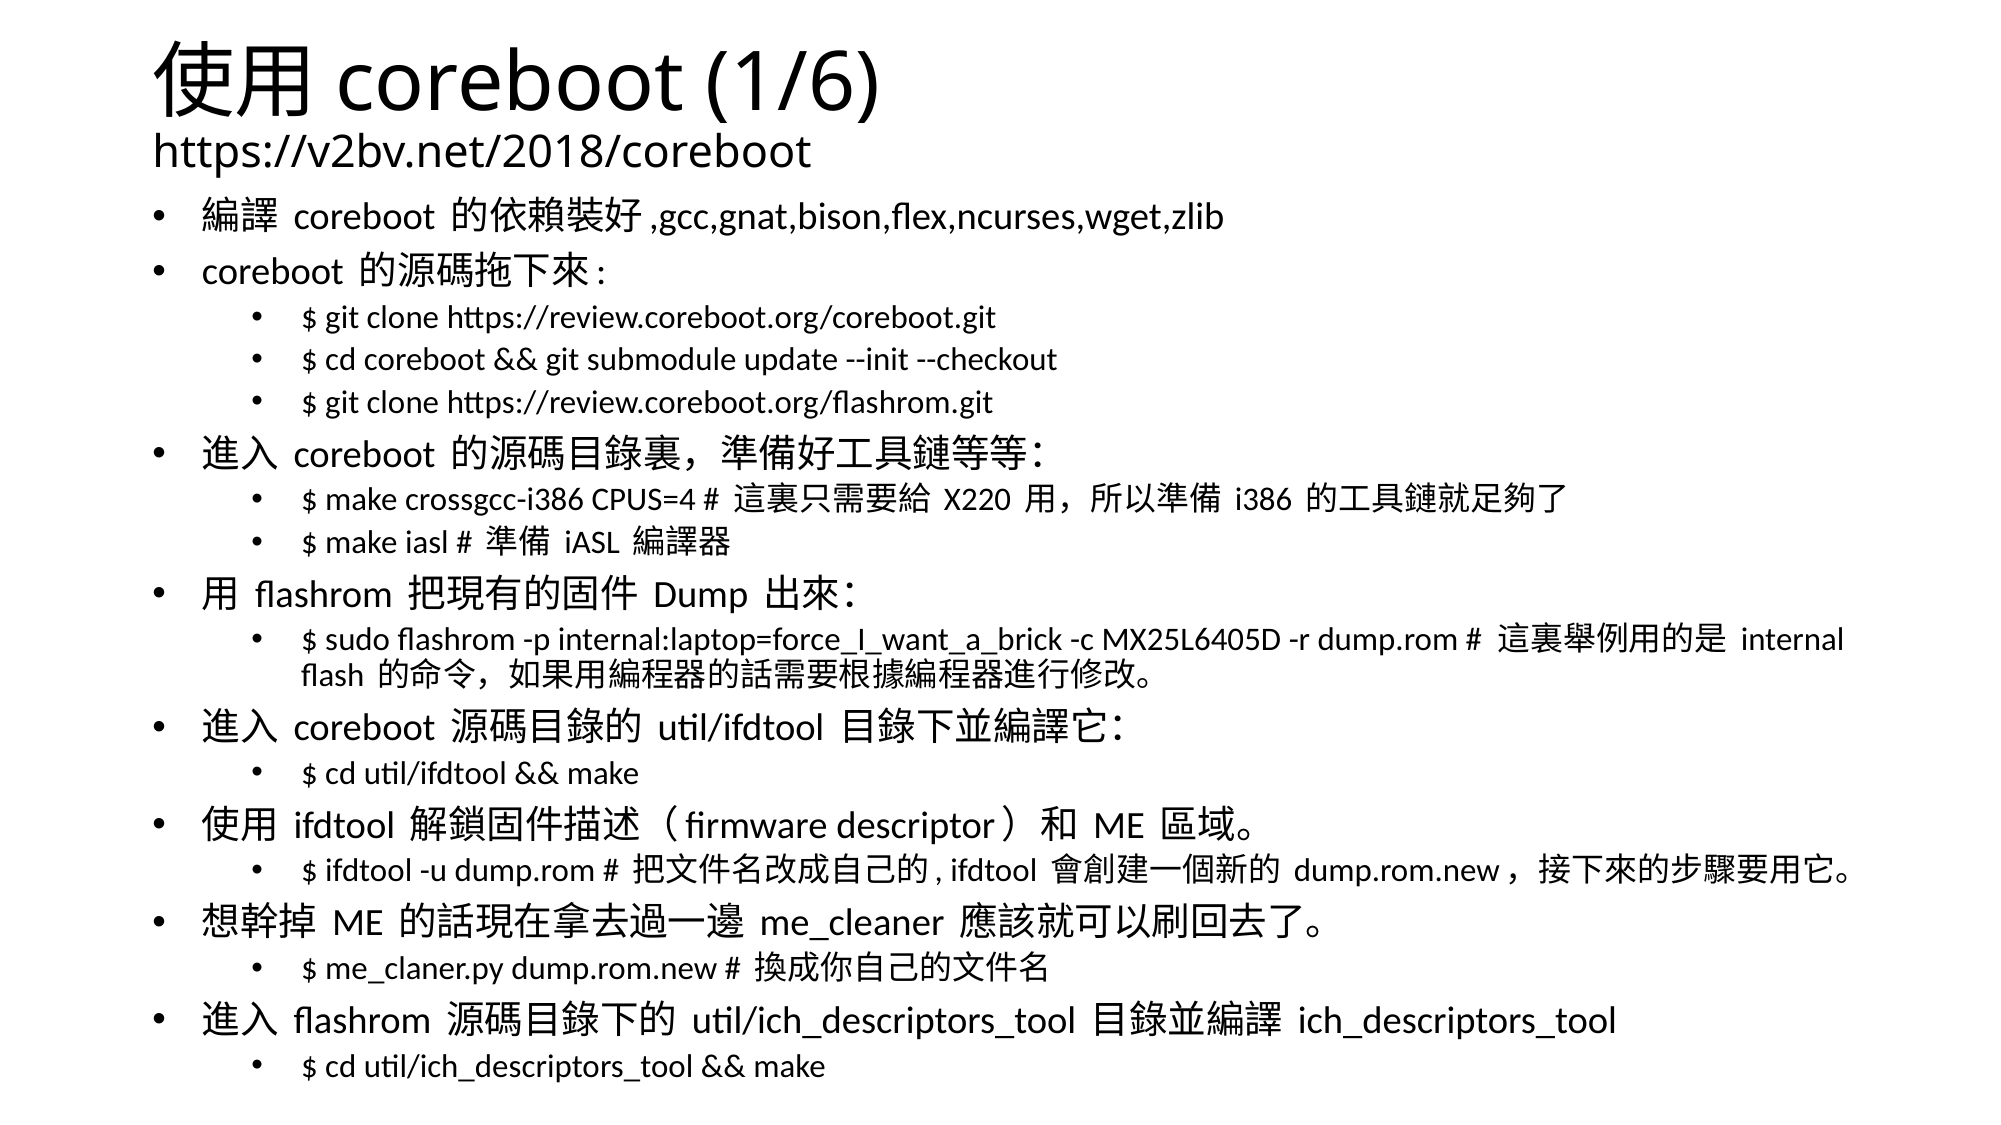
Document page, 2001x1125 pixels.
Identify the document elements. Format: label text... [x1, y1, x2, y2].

title 使用coreboot (1/6) https://v2bv.net/2018/coreboot [137, 31, 1863, 186]
list 編譯 coreboot 的依賴裝好,gcc,gnat,bison,flex,ncurses,wget,zlib coreboot 的源碼拖下來: $ git clone https://review.coreboot.org/coreboot.git $ cd coreboot && git submodule update --init --checkout $ git clone https://review.coreboot.org/flashrom.git 進入 coreboot 的源碼目錄裏，準備好工具鏈等等： $ make crossgcc-i386 CPUS=4 # 這裏只需要給 X220 用，所以準備 i386 的工具鏈就足夠了 $ make iasl # 準備 iASL 編譯器 用 flashrom 把現有的固件 Dump 出來： $ sudo flashrom -p internal:laptop=force_I_want_a_brick -c MX25L6405D -r dump.rom # 這裏舉例用的是 internal flash 的命令，如果用編程器的話需要根據編程器進行修改。 進入 coreboot 源碼目錄的 util/ifdtool 目錄下並編譯它： $ cd util/ifdtool && make 使用 ifdtool 解鎖固件描述（firmware descriptor）和 ME 區域。 $ ifdtool -u dump.rom # 把文件名改成自己的, ifdtool 會創建一個新的 dump.rom.new，接下來的步驟要用它。 想幹掉 ME 的話現在拿去過一邊 me_cleaner 應該就可以刷回去了。 $ me_claner.py dump.rom.new # 換成你自己的文件名 進入 flashrom 源碼目錄下的 util/ich_descriptors_tool 目錄並編譯 ich_descriptors_tool $ cd util/ich_descriptors_tool && make [137, 188, 1863, 1111]
